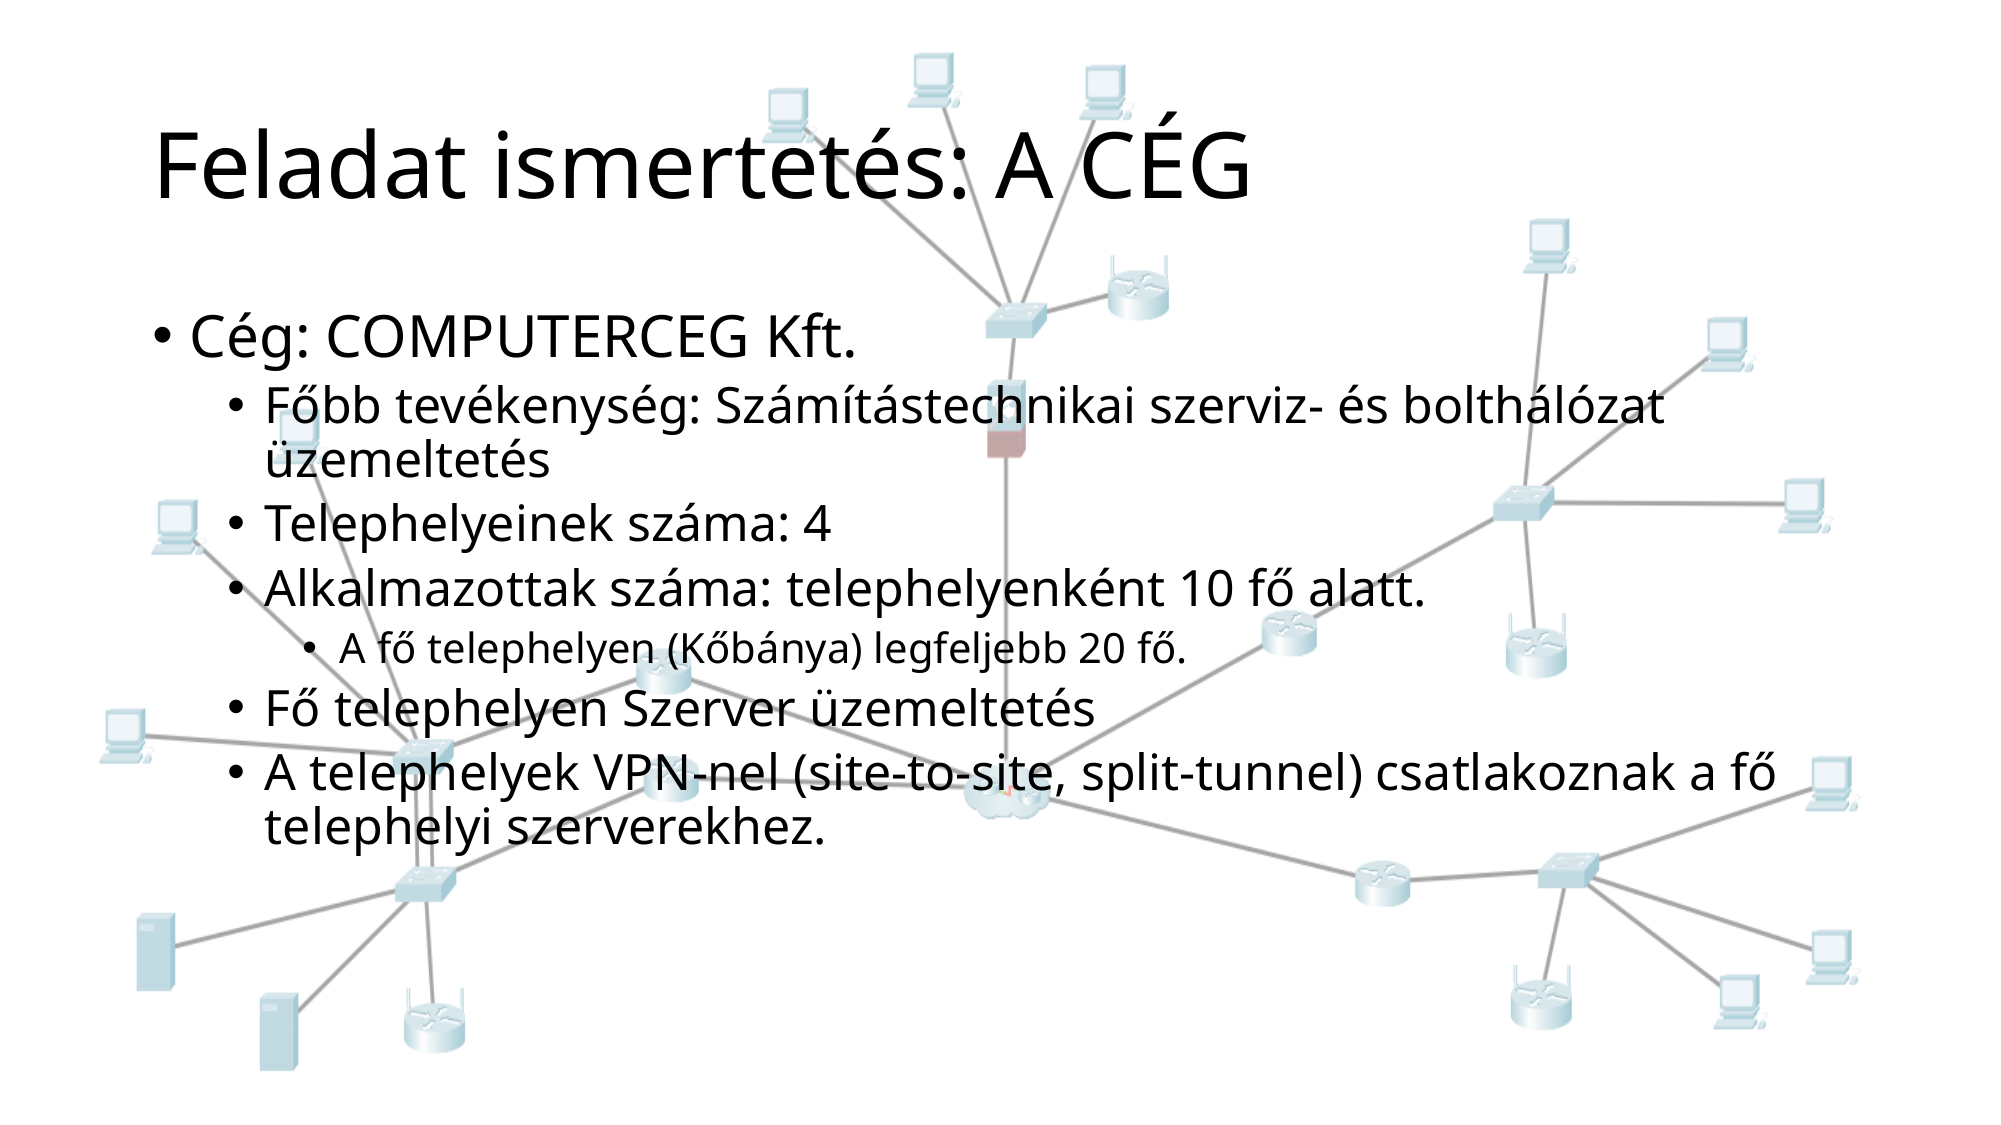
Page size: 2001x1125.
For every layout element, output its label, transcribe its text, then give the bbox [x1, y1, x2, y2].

title Feladat ismertetés: A CÉG [137, 59, 1863, 278]
list Cég: COMPUTERCEG Kft. Főbb tevékenység: Számítástechnikai szerviz- és bolthálózat üzemeltetés Telephelyeinek száma: 4 Alkalmazottak száma: telephelyenként 10 fő alatt. A fő telephelyen (Kőbánya) legfeljebb 20 fő. Fő telephelyen Szerver üzemeltetés A telephelyek VPN-nel (site-to-site, split-tunnel) csatlakoznak a fő telephelyi szerverekhez. [137, 299, 1863, 1014]
